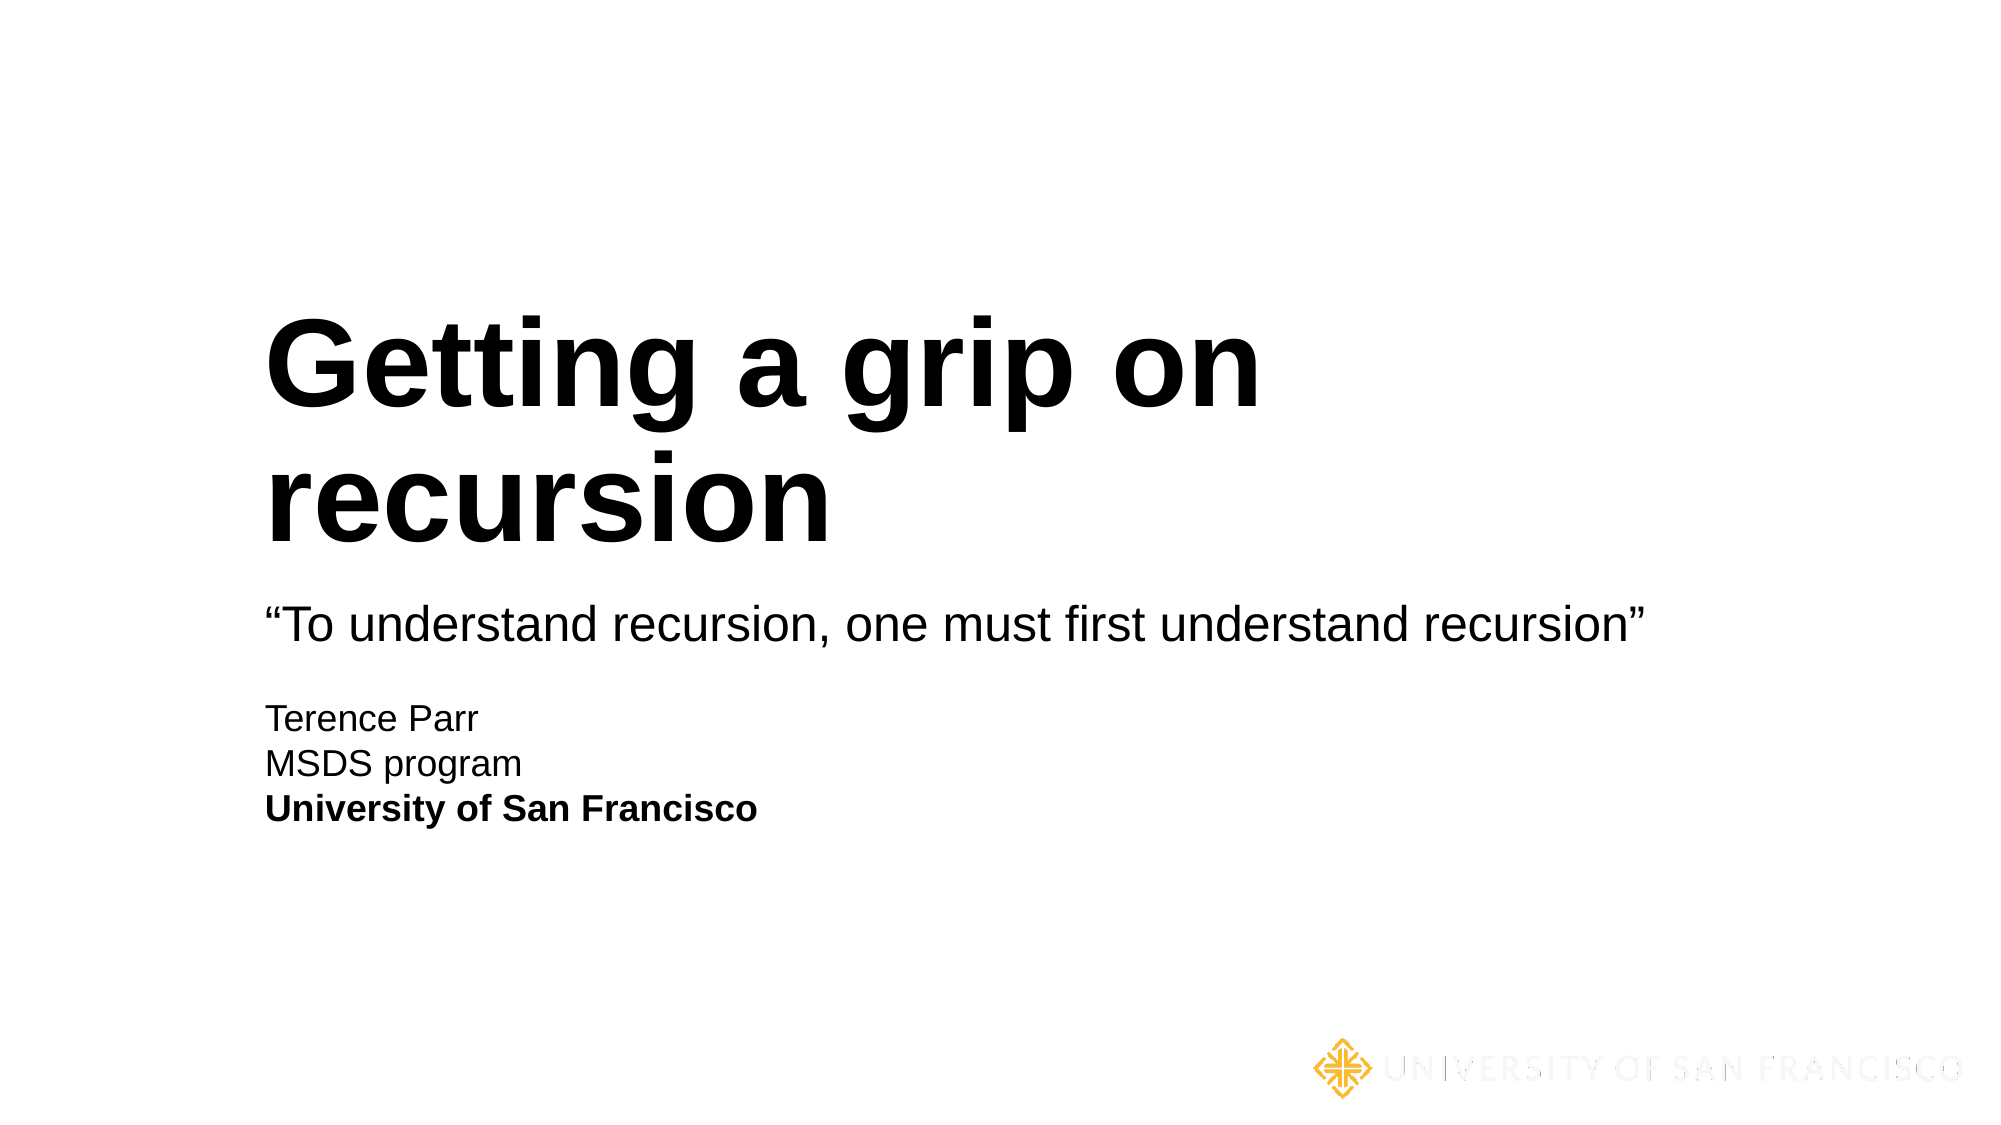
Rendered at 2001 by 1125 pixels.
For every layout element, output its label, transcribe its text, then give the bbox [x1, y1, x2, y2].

subtitle “To understand recursion, one must first understand recursion” [249, 590, 1750, 672]
title Getting a grip on recursion [249, 184, 1750, 576]
text_box Terence Parr MSDS program University of San Francisco [249, 686, 1250, 836]
